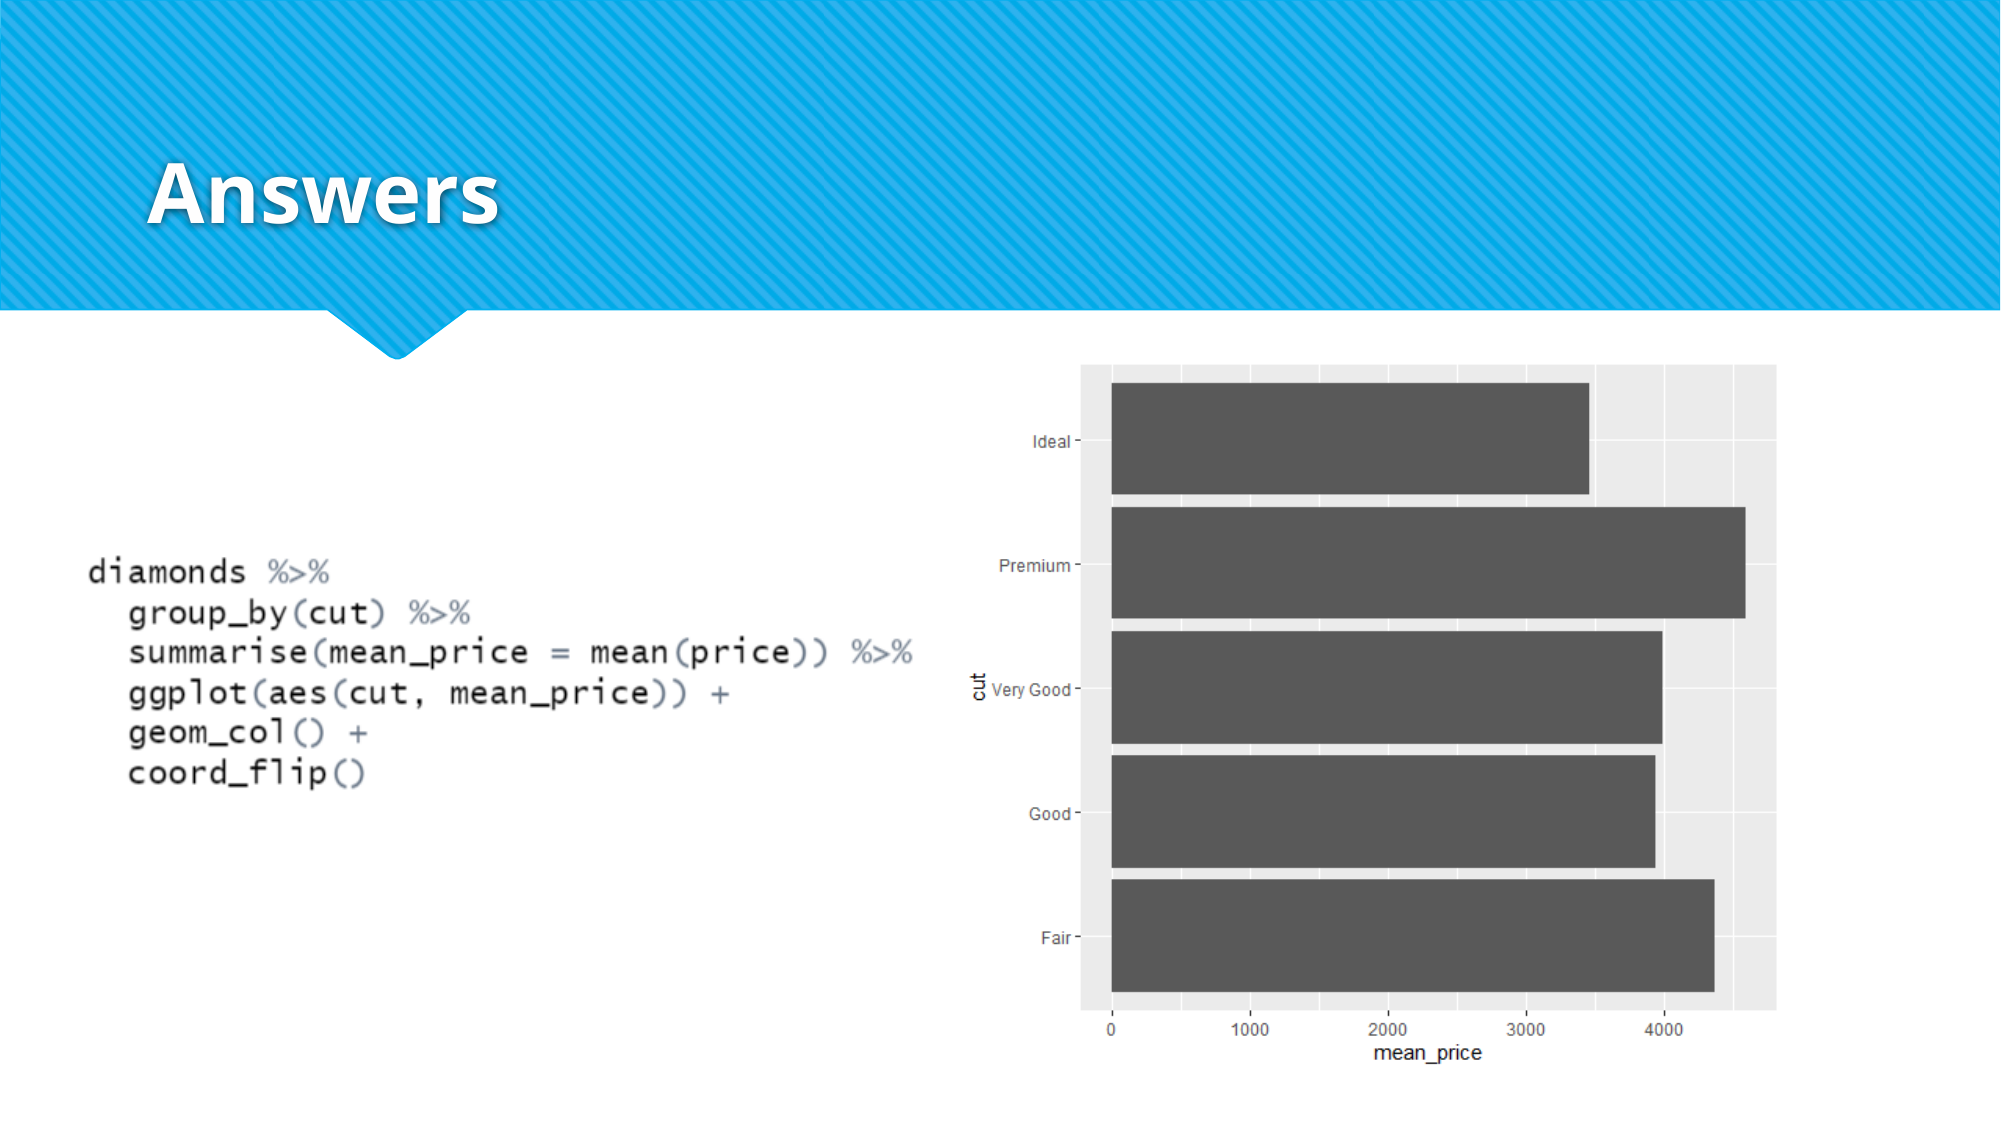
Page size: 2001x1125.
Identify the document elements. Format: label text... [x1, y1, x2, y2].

title Answers [132, 88, 1868, 249]
picture [86, 355, 1788, 1074]
